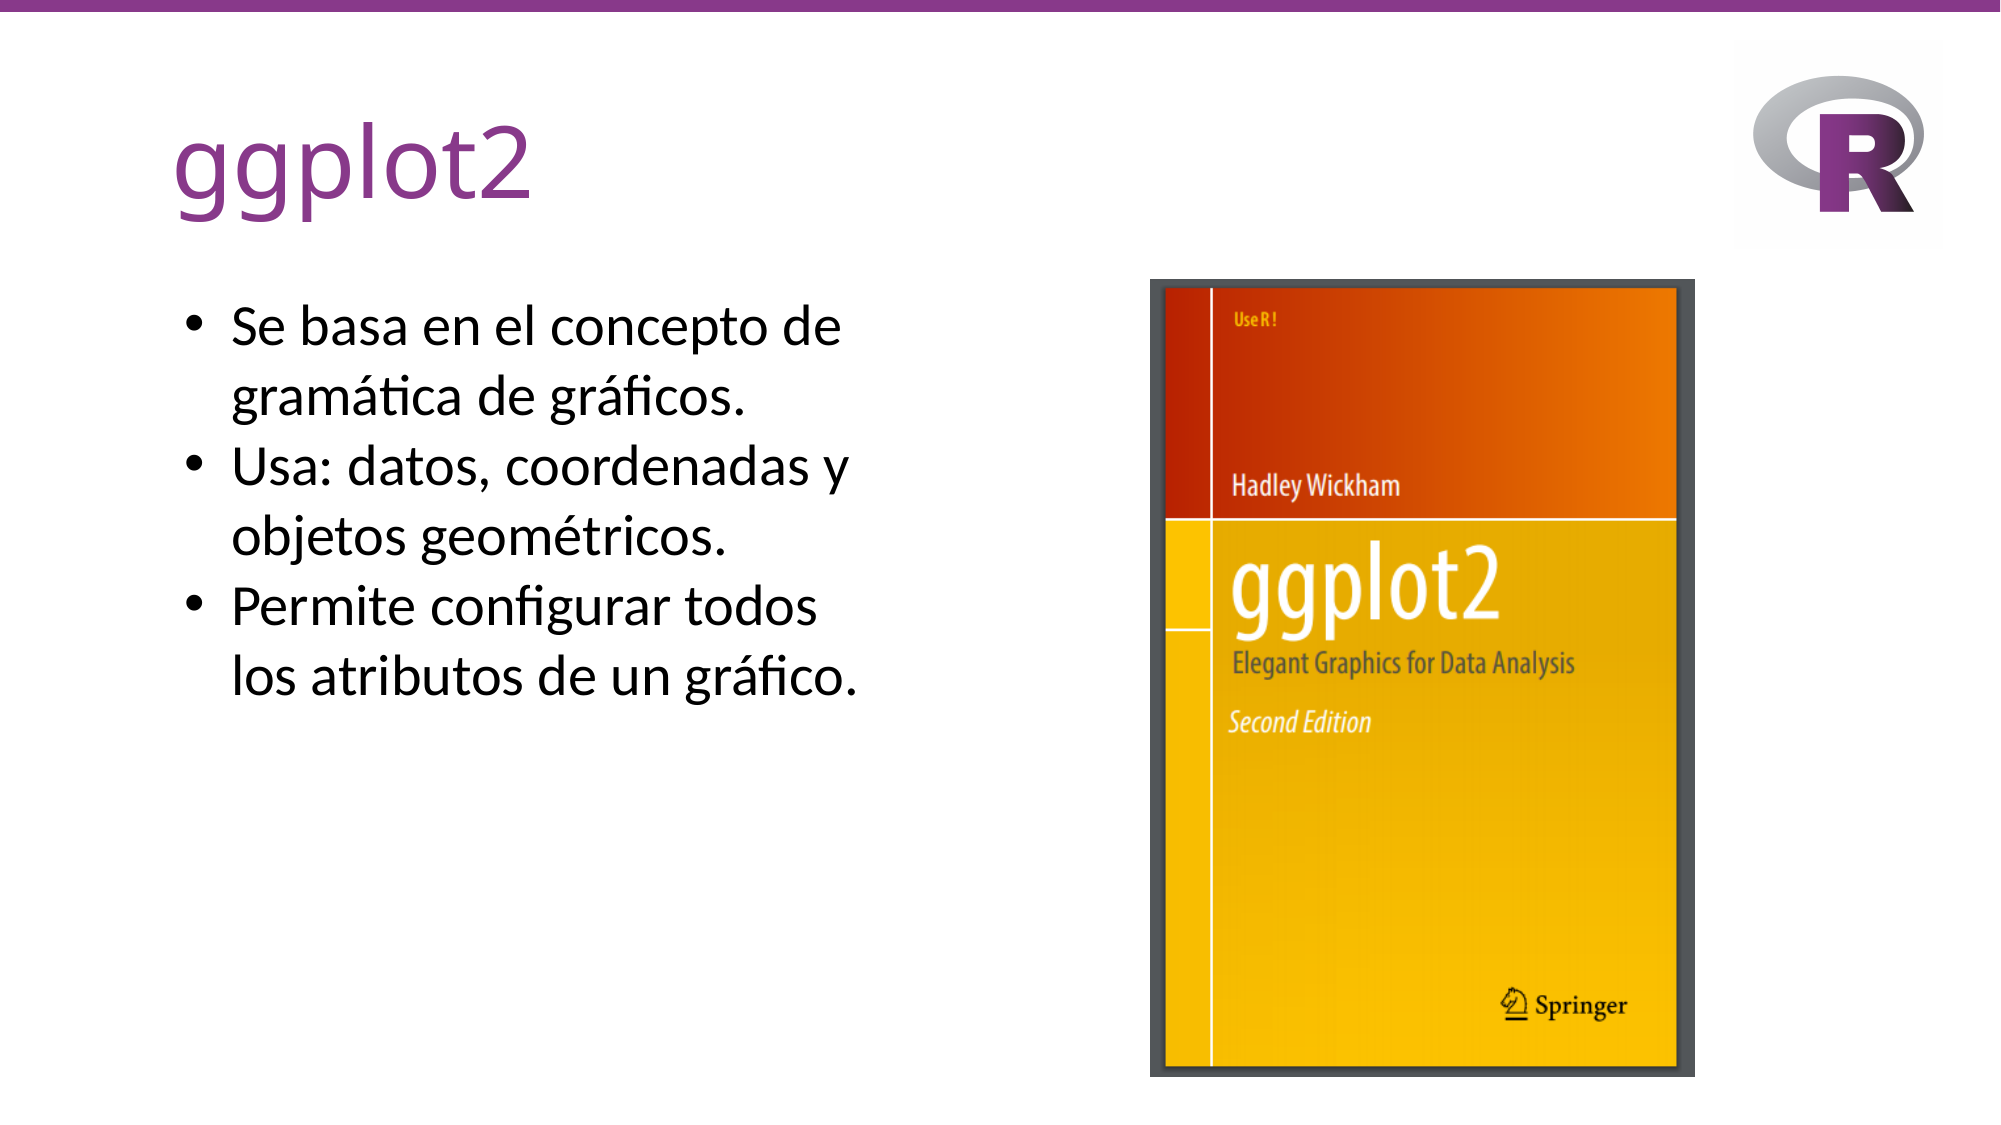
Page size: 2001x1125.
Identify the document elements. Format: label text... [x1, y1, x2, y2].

text_box Se basa en el concepto de gramática de gráficos. Usa: datos, coordenadas y objetos geométricos. Permite configurar todos los atributos de un gráfico. [169, 279, 892, 715]
picture [1150, 279, 1695, 1077]
picture [1734, 40, 1943, 249]
text_box ggplot2 [151, 92, 1241, 280]
